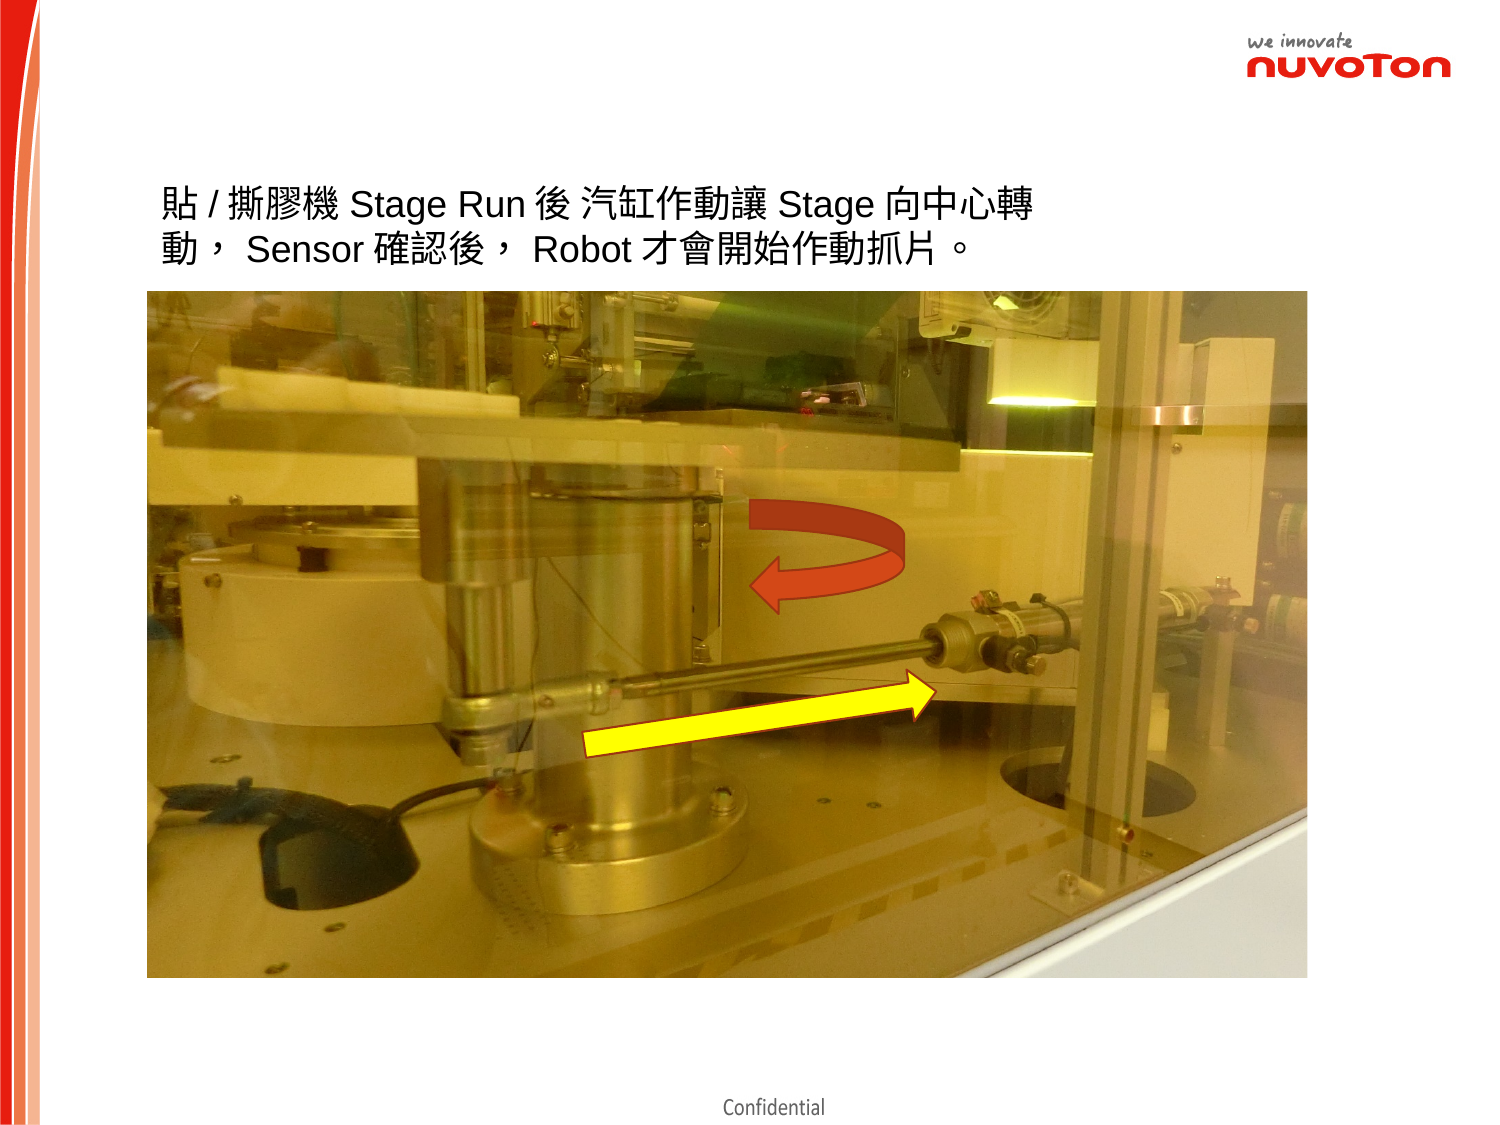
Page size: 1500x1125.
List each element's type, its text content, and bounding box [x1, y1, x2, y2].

text_box 貼/撕膠機Stage Run後 汽缸作動讓Stage向中心轉動，Sensor確認後，Robot才會開始作動抓片。 [147, 172, 1196, 278]
picture [0, 0, 1500, 1125]
